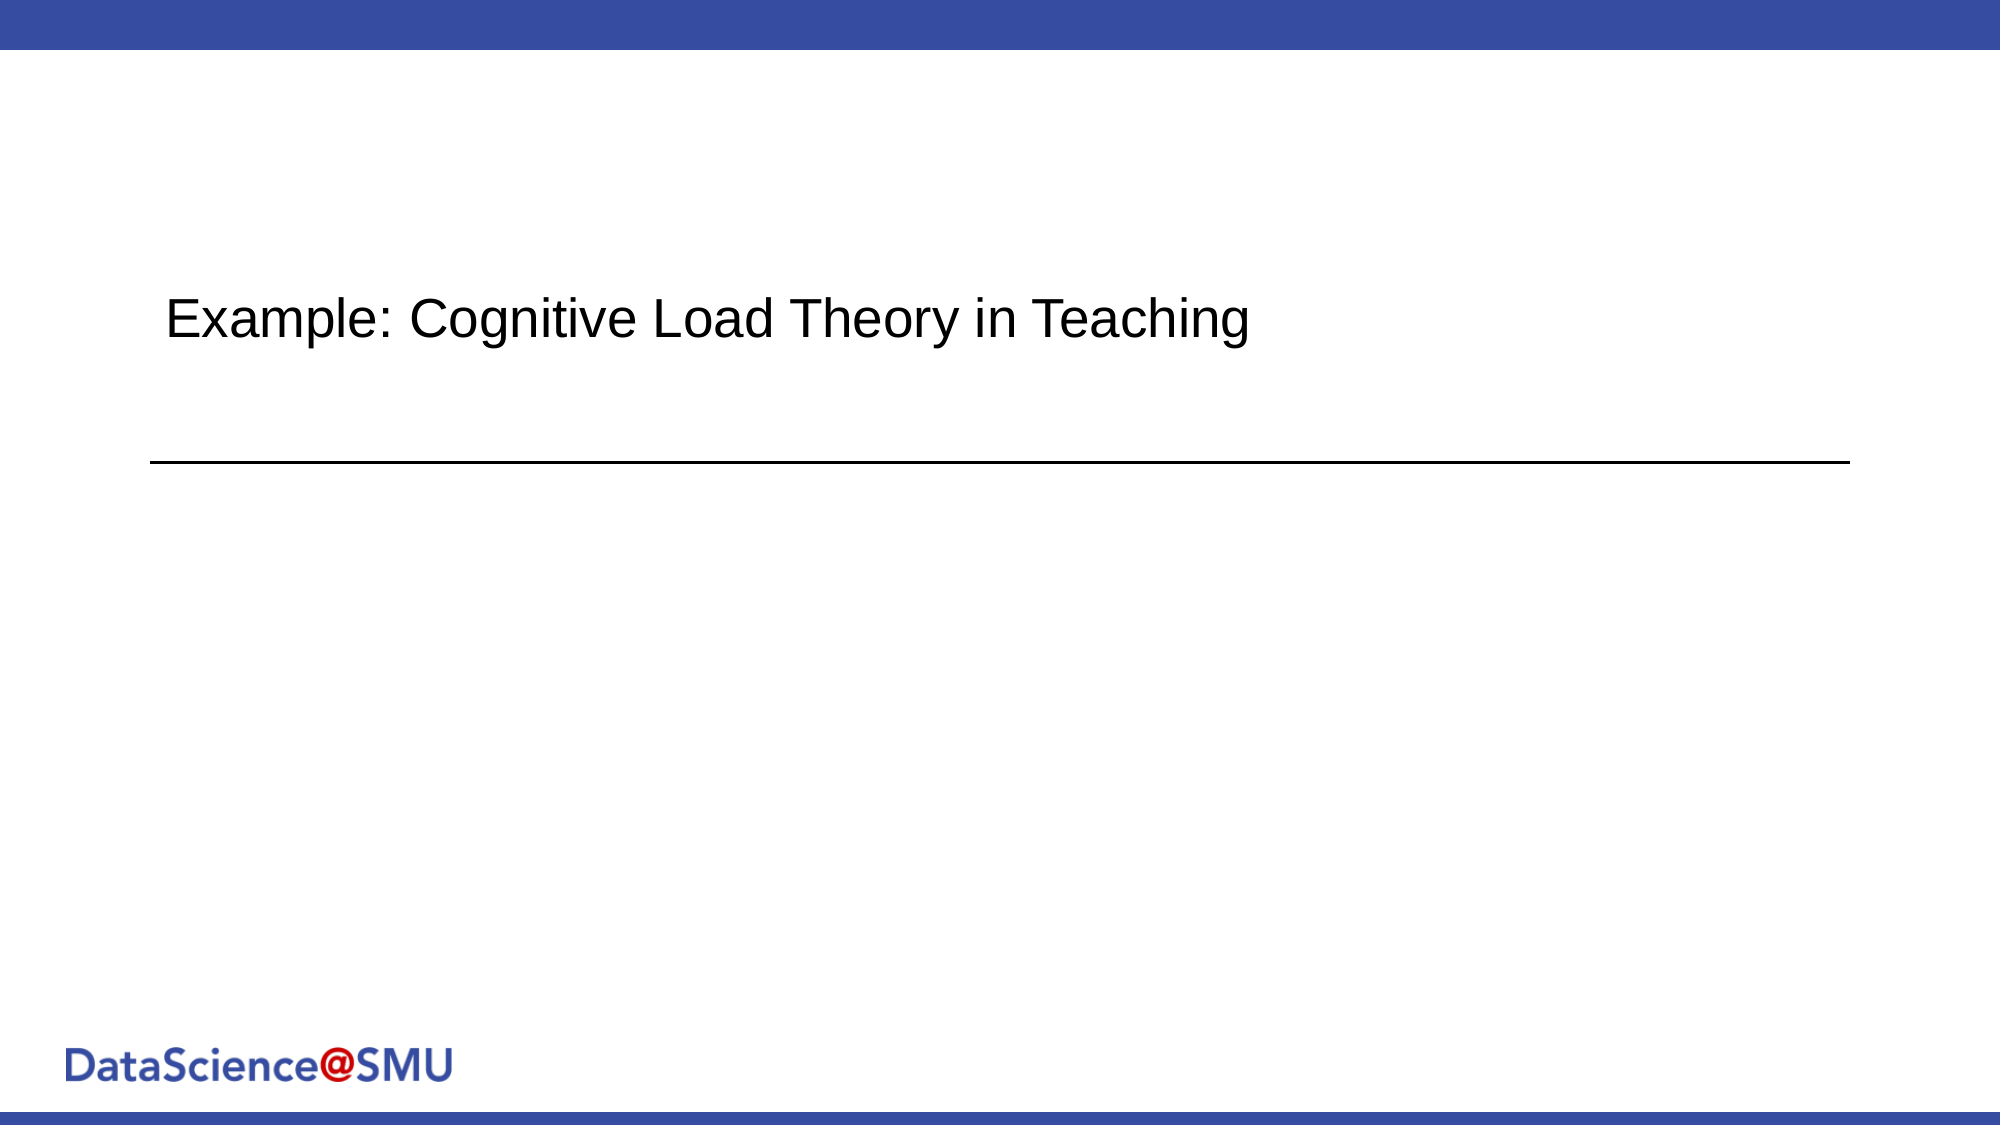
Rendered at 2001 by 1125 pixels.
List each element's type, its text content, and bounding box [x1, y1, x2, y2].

title Example: Cognitive Load Theory in Teaching [150, 275, 1850, 423]
picture [66, 1047, 452, 1082]
